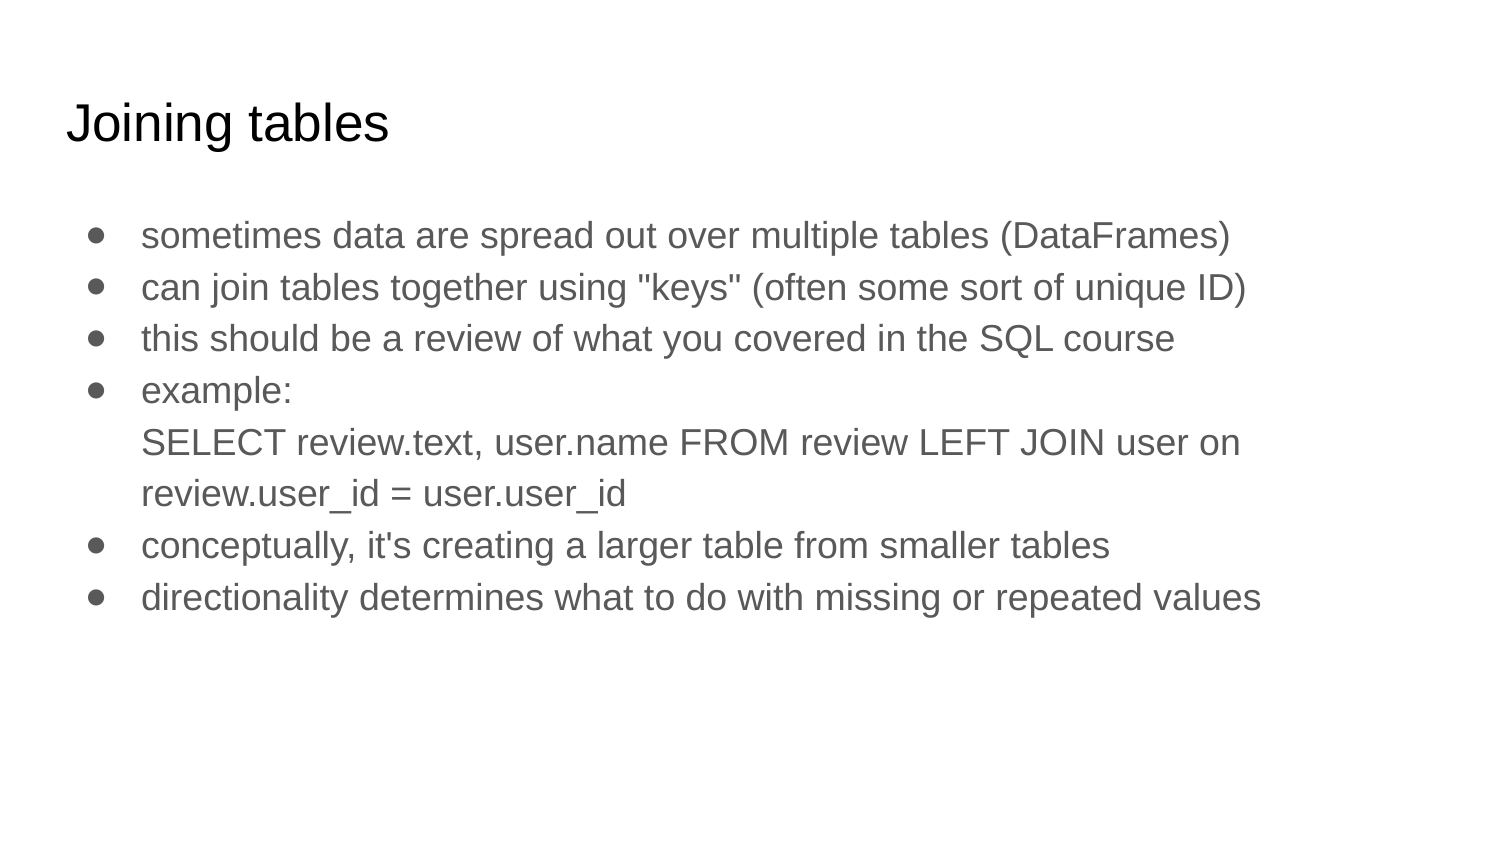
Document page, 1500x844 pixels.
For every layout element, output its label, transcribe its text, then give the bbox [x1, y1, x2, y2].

title Joining tables [51, 72, 1449, 167]
list sometimes data are spread out over multiple tables (DataFrames) can join tables together using "keys" (often some sort of unique ID) this should be a review of what you covered in the SQL course example: SELECT review.text, user.name FROM review LEFT JOIN user on review.user_id = user.user_id conceptually, it's creating a larger table from smaller tables directionality determines what to do with missing or repeated values [51, 189, 1449, 750]
